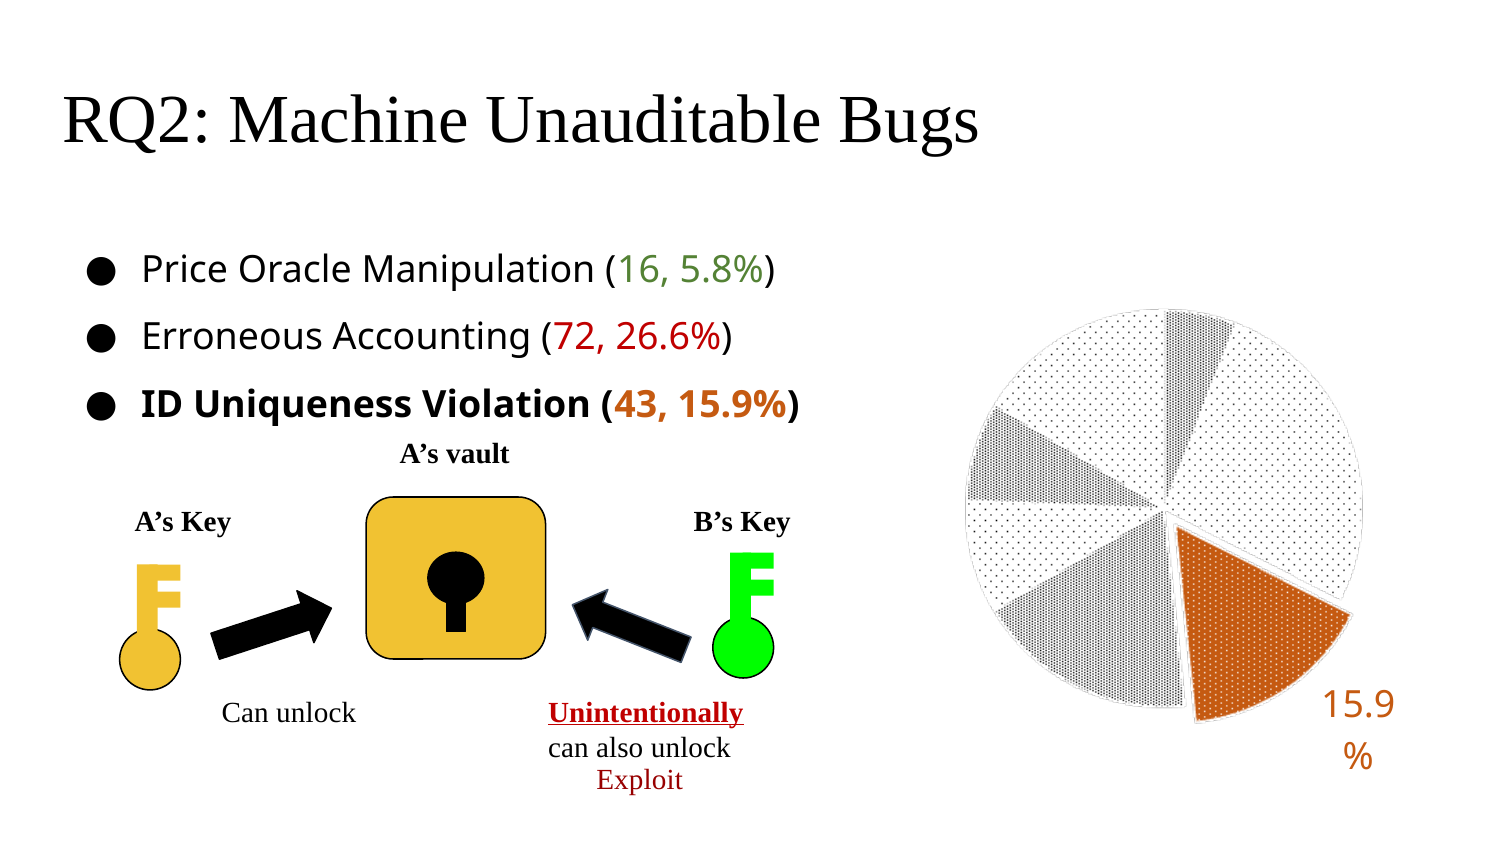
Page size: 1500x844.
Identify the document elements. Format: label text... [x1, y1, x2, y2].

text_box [119, 486, 250, 691]
text_box 15.9% [1293, 741, 1423, 745]
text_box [678, 486, 809, 679]
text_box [365, 418, 546, 660]
text_box [254, 590, 332, 648]
text_box Price Oracle Manipulation (16, 5.8%) Erroneous Accounting (72, 26.6%) ID Uniqueness Violation (43, 15.9%) [51, 207, 861, 440]
picture [824, 224, 1500, 733]
text_box Unintentionally can also unlock [533, 678, 764, 778]
text_box Exploit [581, 745, 1484, 811]
text_box [572, 589, 673, 660]
title RQ2: Machine Unauditable Bugs [51, 72, 1449, 167]
text_box Can unlock [206, 678, 399, 743]
